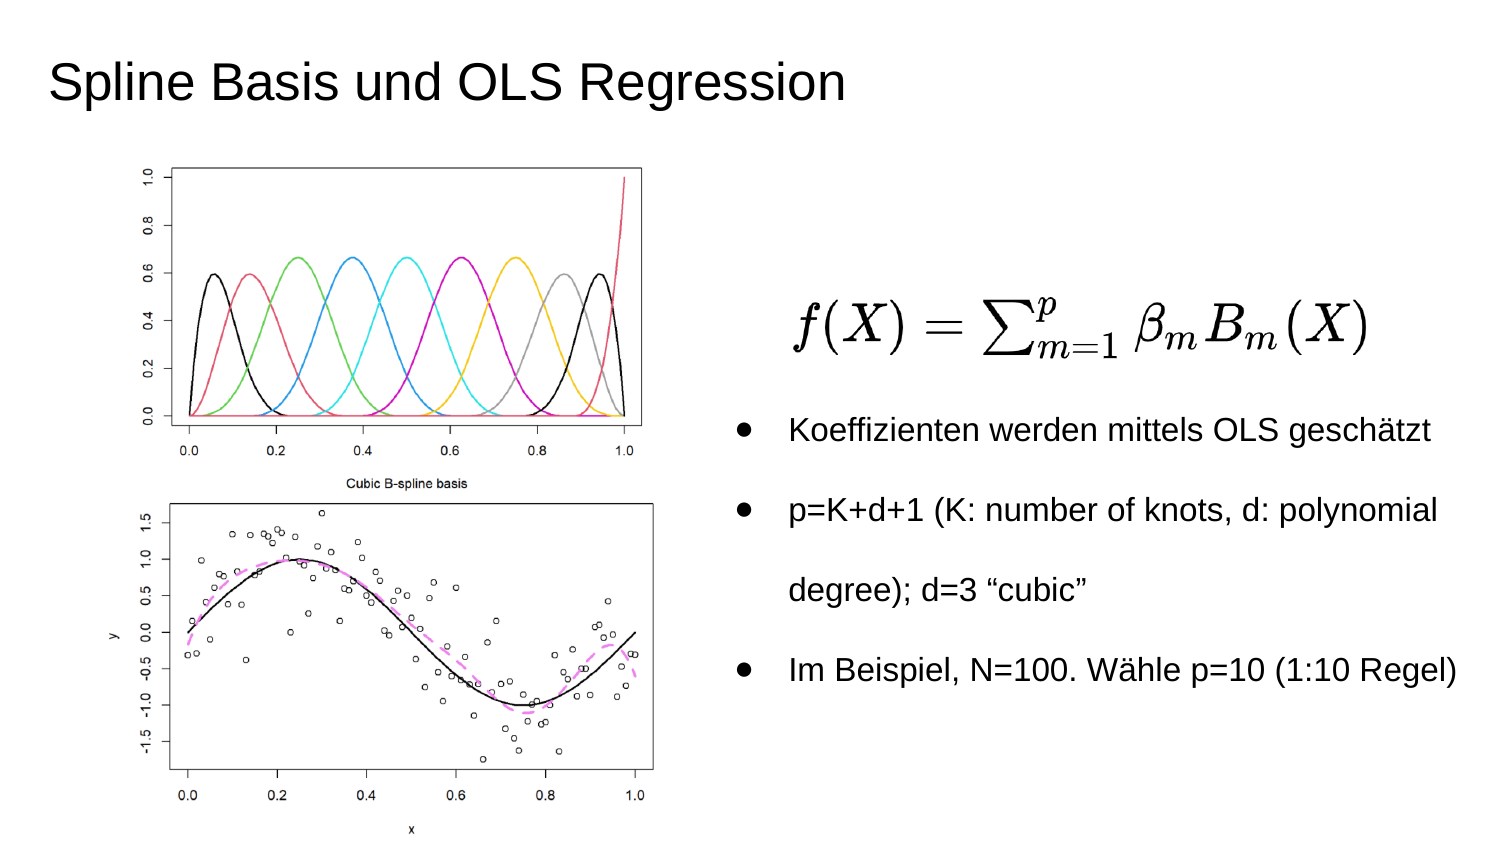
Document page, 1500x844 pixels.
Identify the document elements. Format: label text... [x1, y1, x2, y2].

title Spline Basis und OLS Regression [33, 32, 1432, 127]
picture [103, 156, 666, 841]
text_box Koeffizienten werden mittels OLS geschätzt p=K+d+1 (K: number of knots, d: polynomial degree); d=3 “cubic” Im Beispiel, N=100. Wähle p=10 (1:10 Regel) [698, 238, 1490, 703]
picture [789, 291, 1372, 364]
